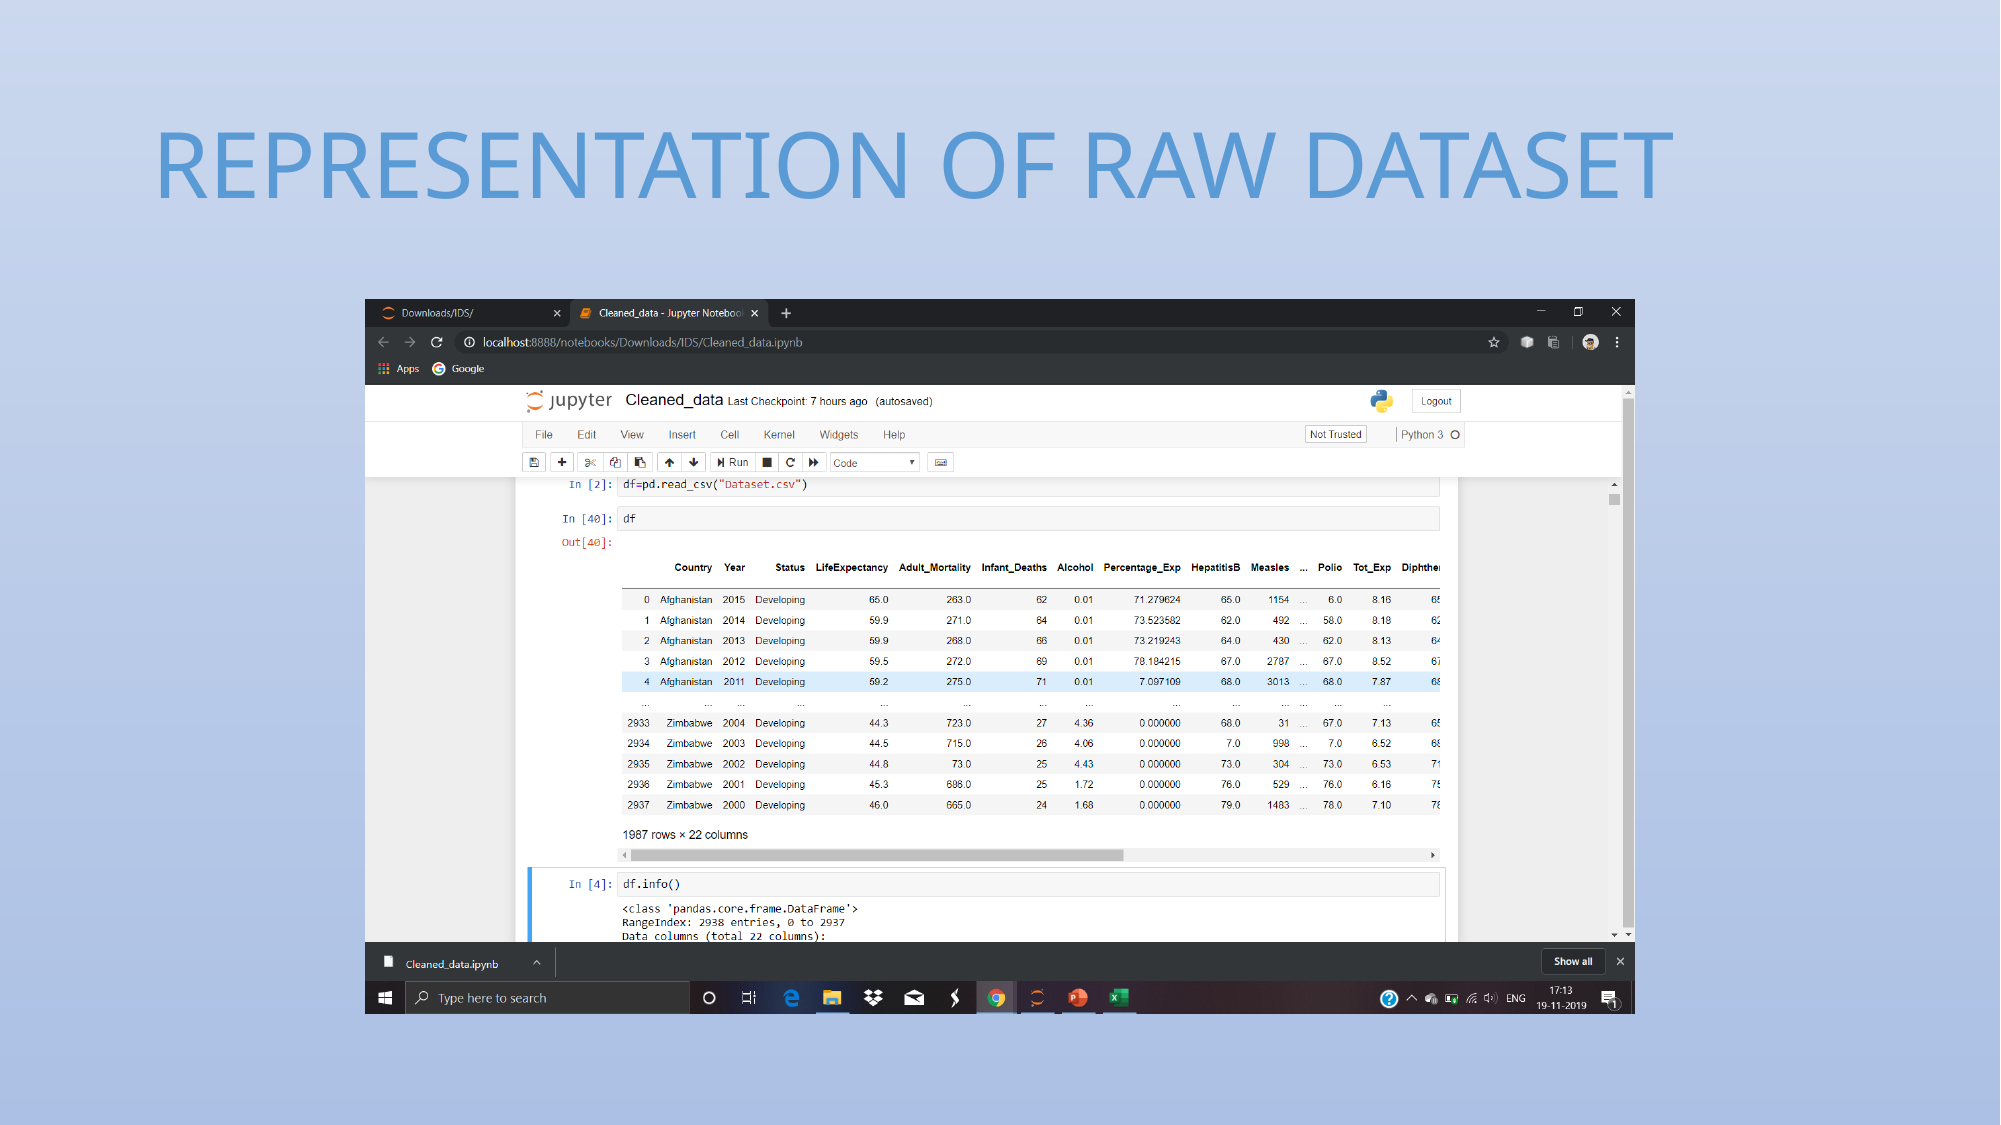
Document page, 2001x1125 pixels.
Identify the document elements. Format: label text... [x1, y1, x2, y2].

title REPRESENTATION OF RAW DATASET [137, 59, 1863, 278]
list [365, 299, 1635, 1014]
